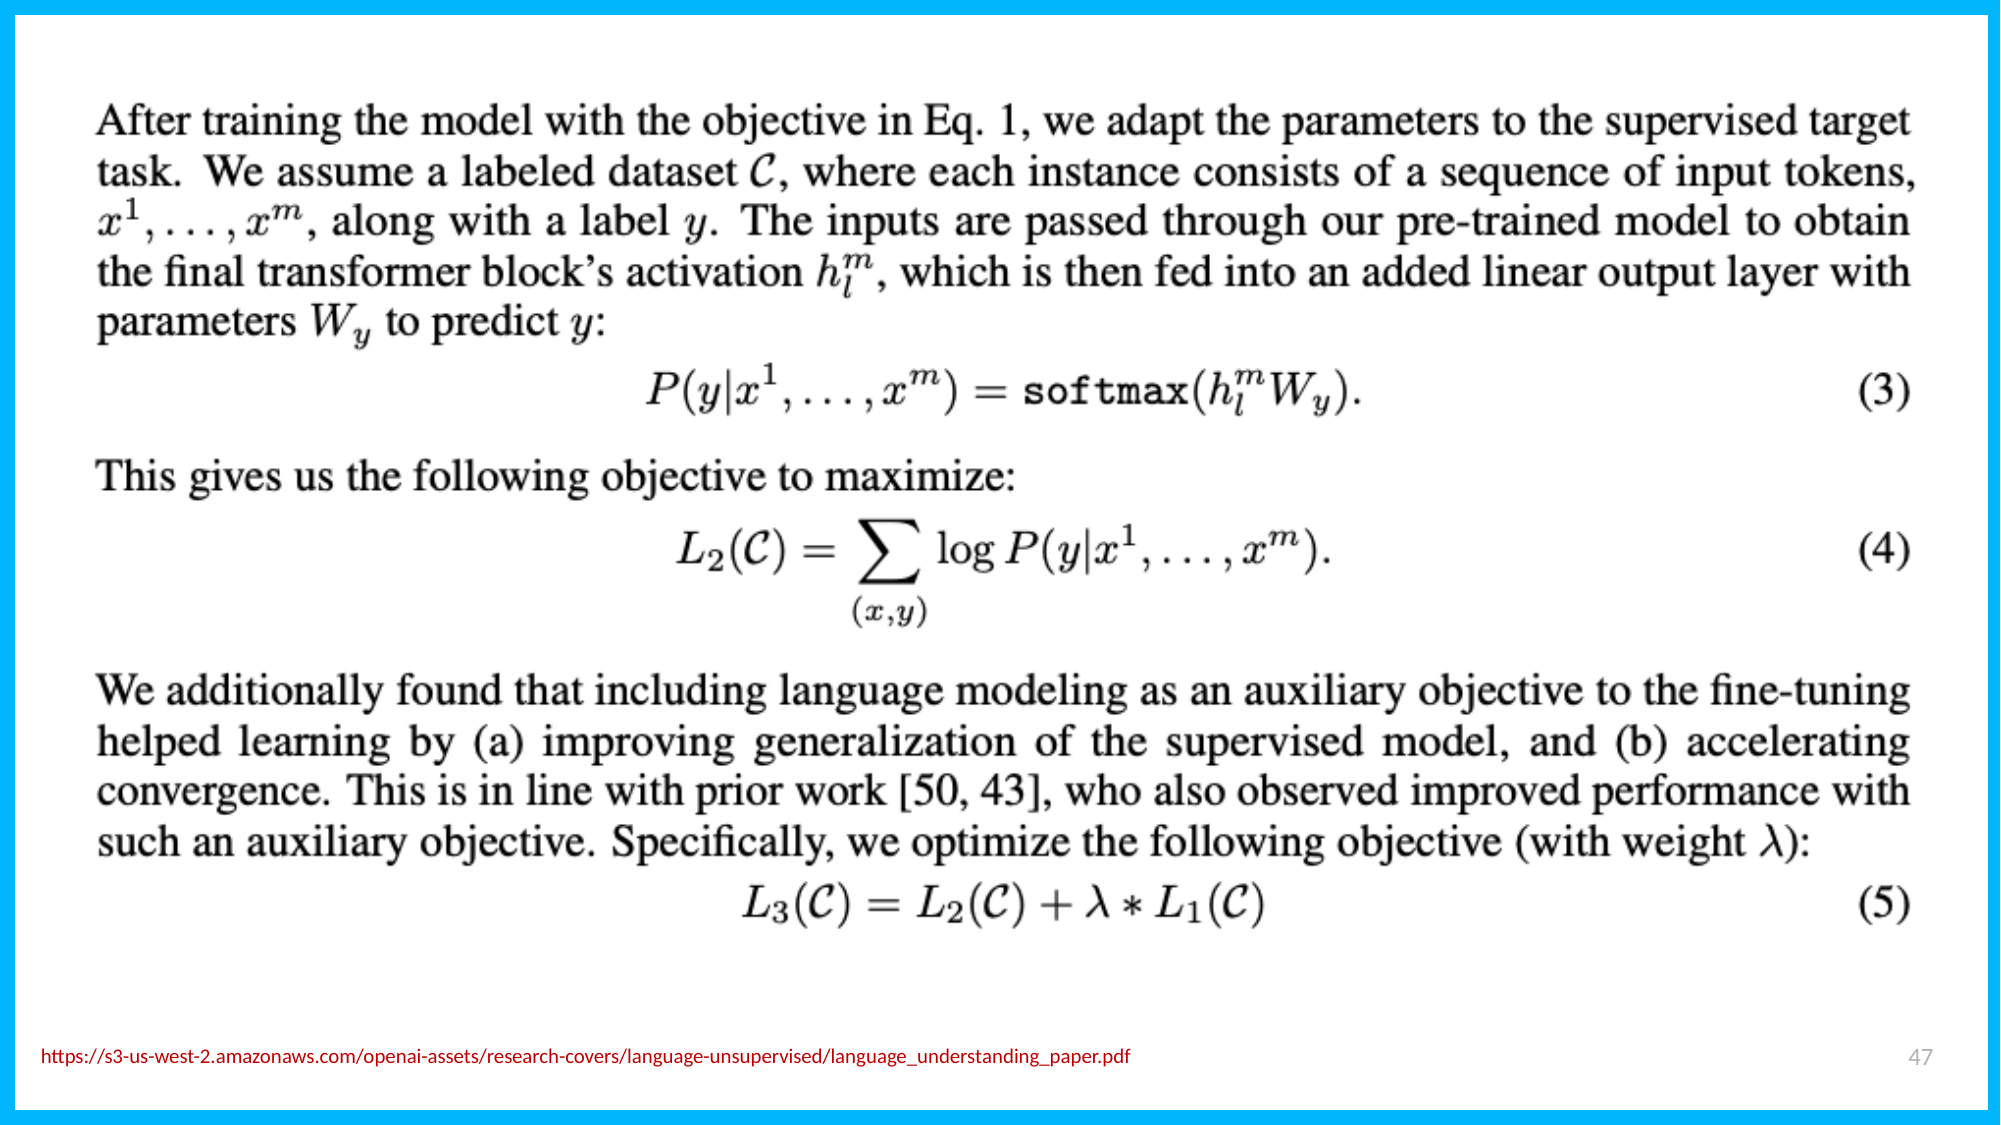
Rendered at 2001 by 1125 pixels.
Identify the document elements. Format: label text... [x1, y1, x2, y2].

slide_number 47 [1498, 1025, 1949, 1086]
text_box https://s3-us-west-2.amazonaws.com/openai-assets/research-covers/language-unsupervised/language_understanding_paper.pdf [26, 1035, 1260, 1076]
picture [76, 90, 1924, 935]
